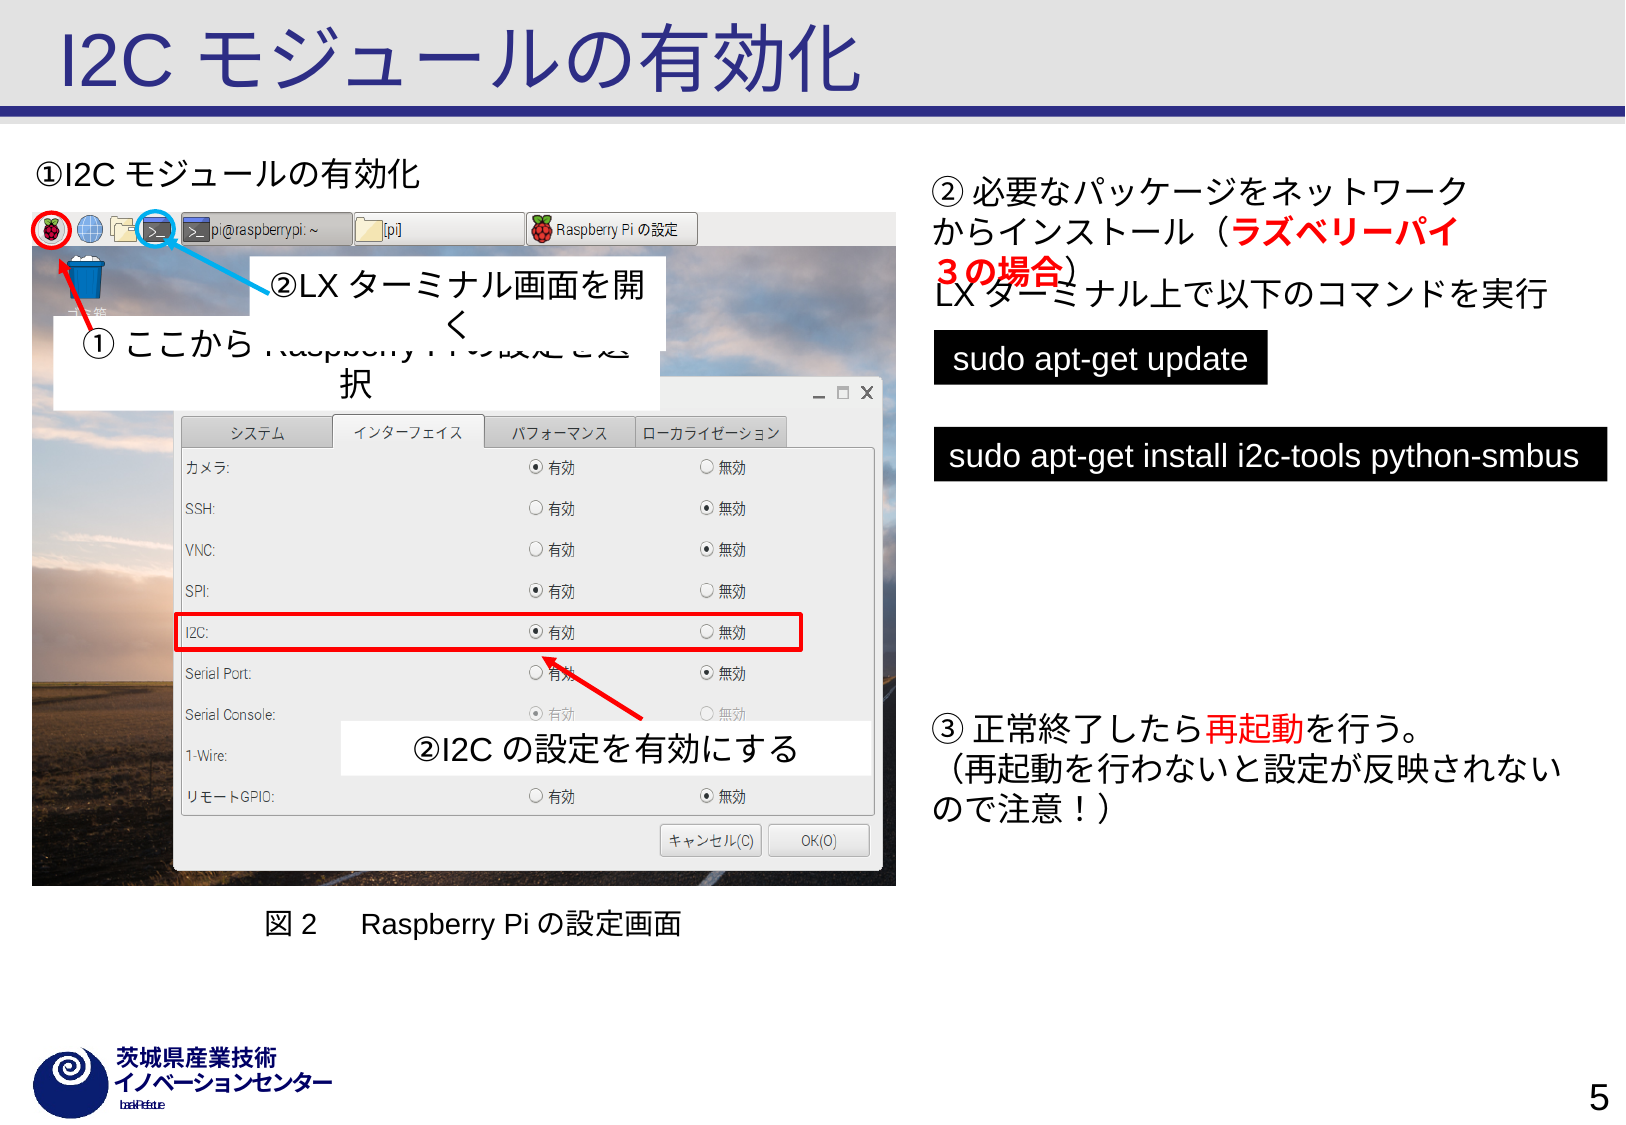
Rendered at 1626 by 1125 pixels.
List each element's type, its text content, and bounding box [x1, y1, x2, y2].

text_box ①I2Cモジュールの有効化 [19, 146, 469, 201]
text_box sudo apt-get install i2c-tools python-smbus [934, 426, 1608, 482]
text_box 図2 Raspberry Piの設定画面 [217, 897, 731, 948]
text_box sudo apt-get update [934, 330, 1268, 385]
slide_number 5 [1435, 1065, 1625, 1125]
title I2Cモジュールの有効化 [43, 0, 1338, 113]
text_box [162, 237, 270, 294]
text_box ③正常終了したら再起動を行う。 （再起動を行わないと設定が反映されないので注意！） [916, 700, 1589, 836]
text_box LXターミナル上で以下のコマンドを実行 [920, 265, 1593, 320]
picture [32, 1046, 109, 1119]
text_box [32, 212, 896, 887]
text_box ②必要なパッケージをネットワークからインストール（ラズベリーパイ３の場合） [916, 163, 1498, 299]
